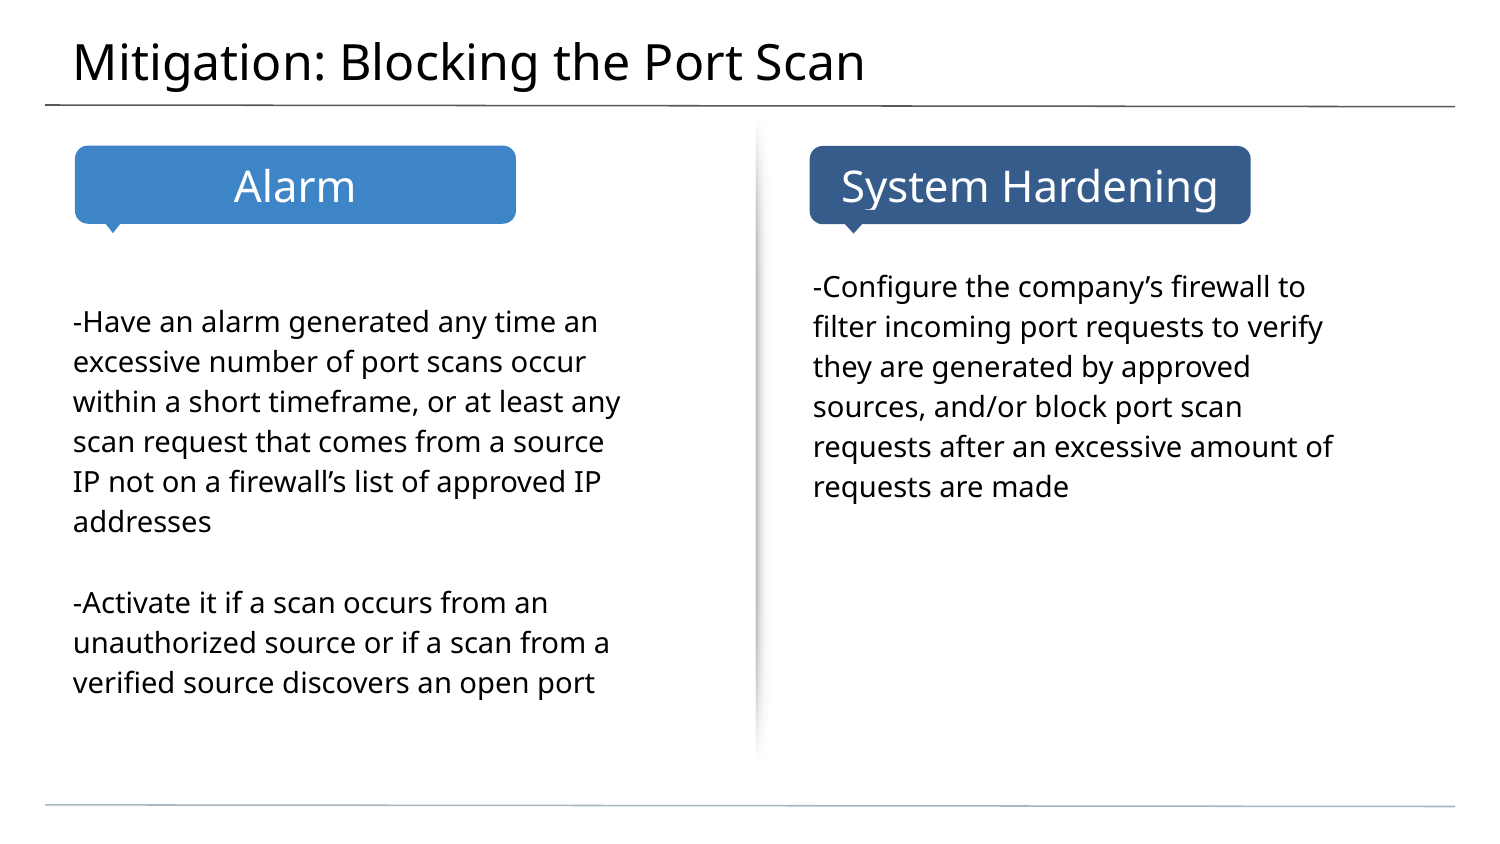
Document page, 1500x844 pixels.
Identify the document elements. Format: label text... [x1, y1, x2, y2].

title Mitigation: Blocking the Port Scan [0, 0, 1500, 88]
subtitle -Have an alarm generated any time an excessive number of port scans occur within a short timeframe, or at least any scan request that comes from a source IP not on a firewall’s list of approved IP addresses -Activate it if a scan occurs from an unauthorized source or if a scan from a verified source discovers an open port [0, 262, 704, 764]
subtitle -Configure the company’s firewall to filter incoming port requests to verify they are generated by approved sources, and/or block port scan requests after an excessive amount of requests are made [738, 262, 1444, 805]
picture [703, 107, 839, 782]
